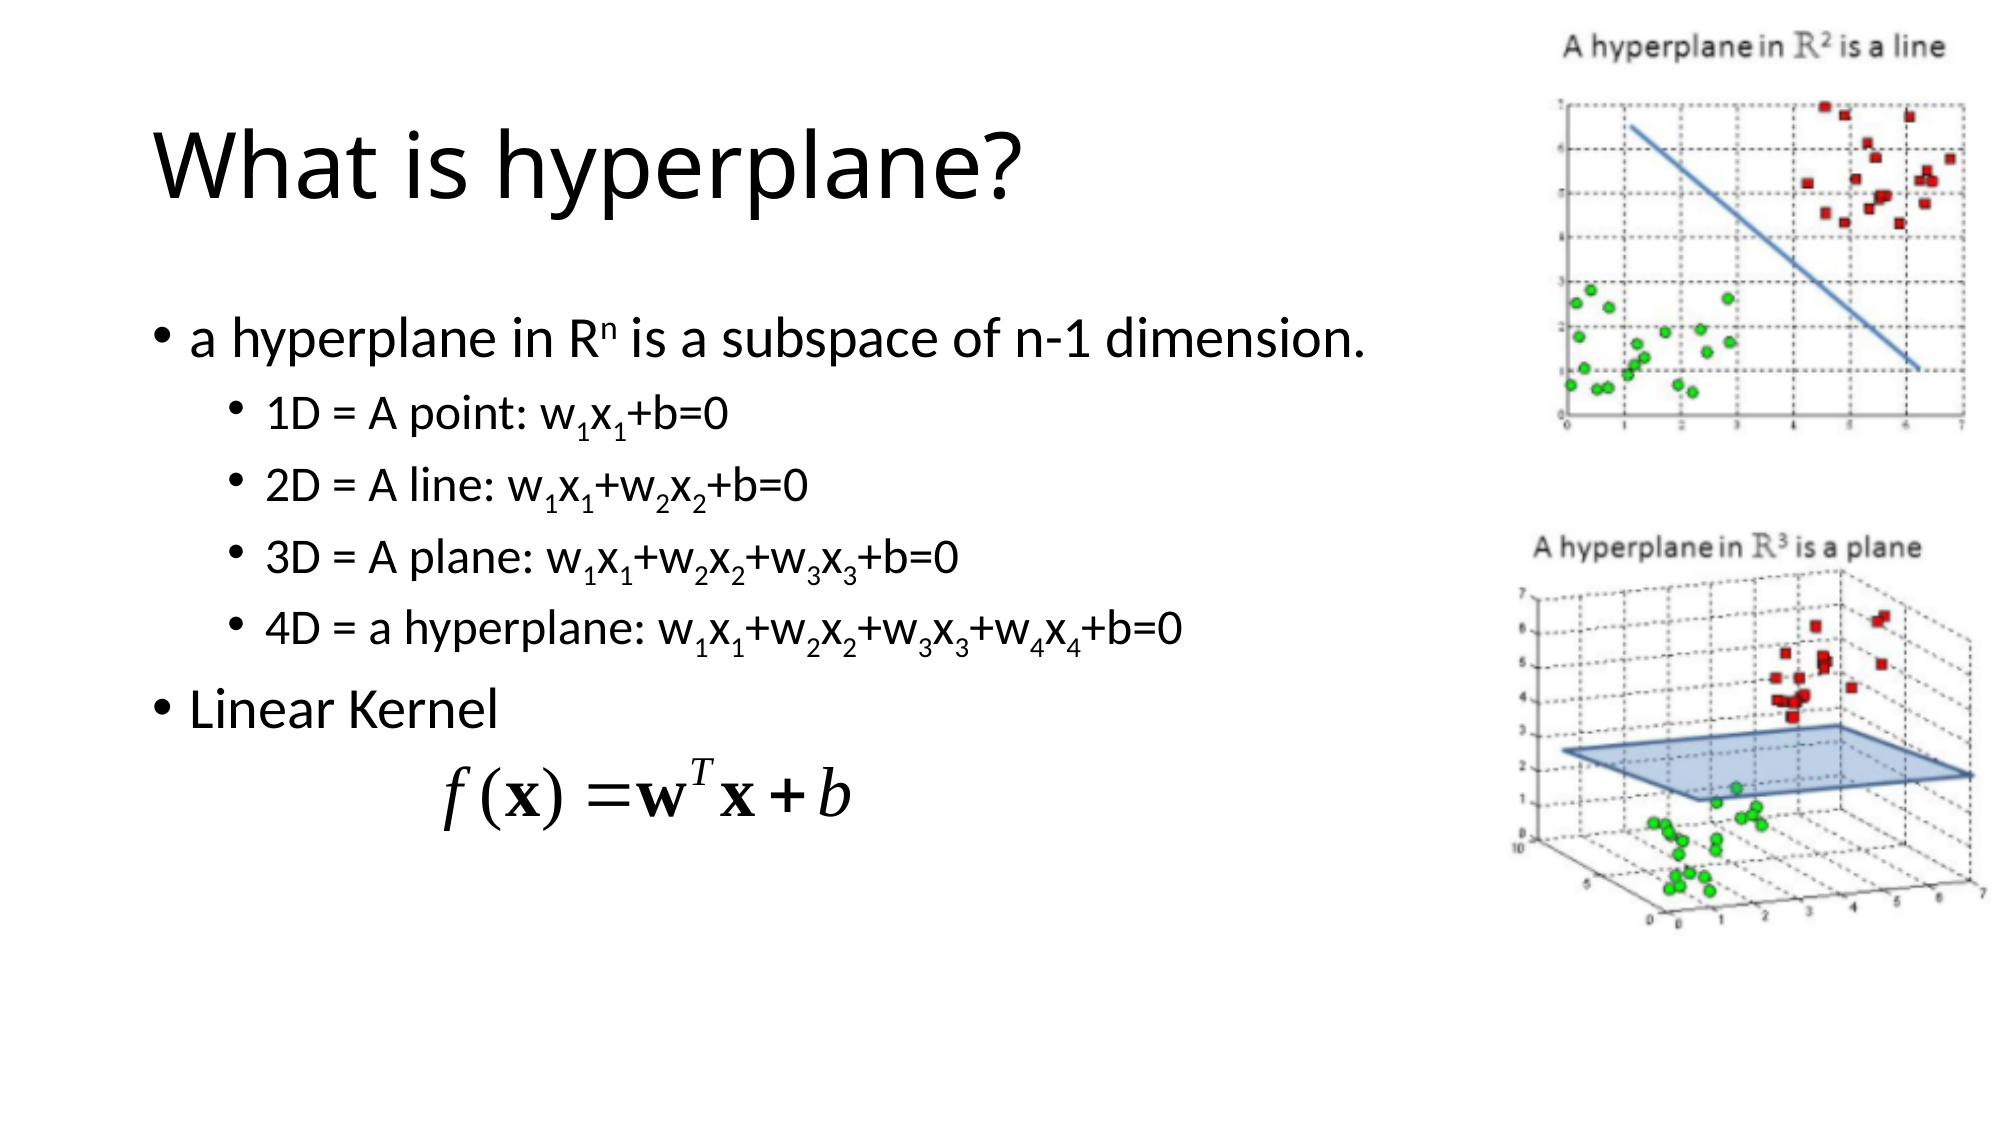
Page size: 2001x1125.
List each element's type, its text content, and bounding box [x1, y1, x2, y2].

title What is hyperplane? [137, 59, 1511, 278]
picture [1511, 0, 2000, 452]
picture [1490, 511, 2000, 945]
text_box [419, 740, 866, 847]
list a hyperplane in Rn is a subspace of n-1 dimension. 1D = A point: w1x1+b=0 2D = A line: w1x1+w2x2+b=0 3D = A plane: w1x1+w2x2+w3x3+b=0 4D = a hyperplane: w1x1+w2x2+w3x3+w4x4+b=0 Linear Kernel [137, 299, 1863, 1014]
